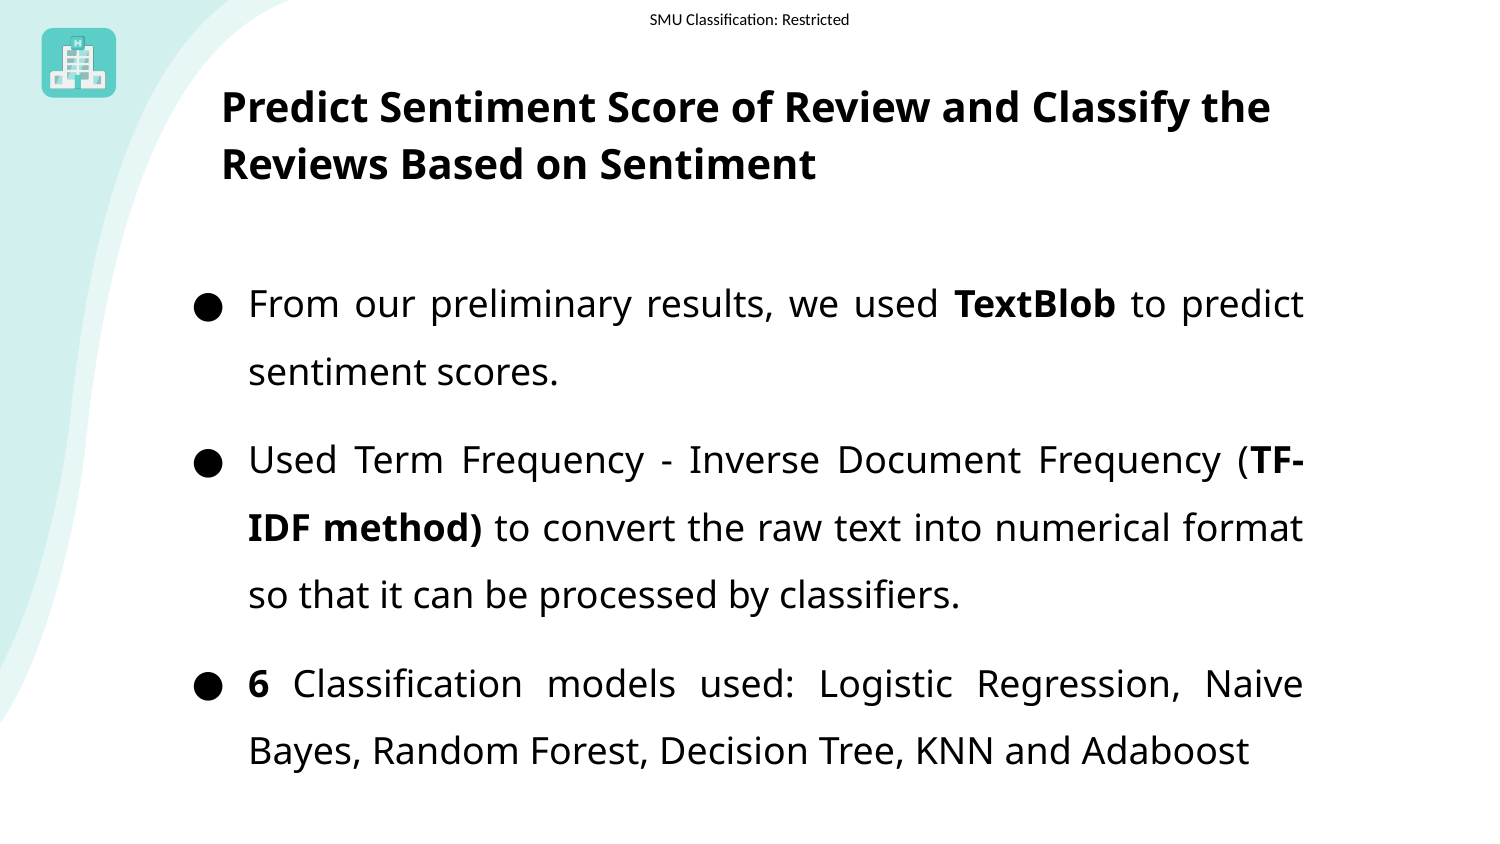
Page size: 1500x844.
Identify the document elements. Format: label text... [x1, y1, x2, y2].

text_box From our preliminary results, we used TextBlob to predict sentiment scores. Used Term Frequency - Inverse Document Frequency (TF-IDF method) to convert the raw text into numerical format so that it can be processed by classifiers. 6 Classification models used: Logistic Regression, Naive Bayes, Random Forest, Decision Tree, KNN and Adaboost [158, 242, 1320, 772]
title Predict Sentiment Score of Review and Classify the Reviews Based on Sentiment [220, 72, 1382, 152]
picture [46, 34, 111, 91]
text_box [41, 27, 117, 91]
